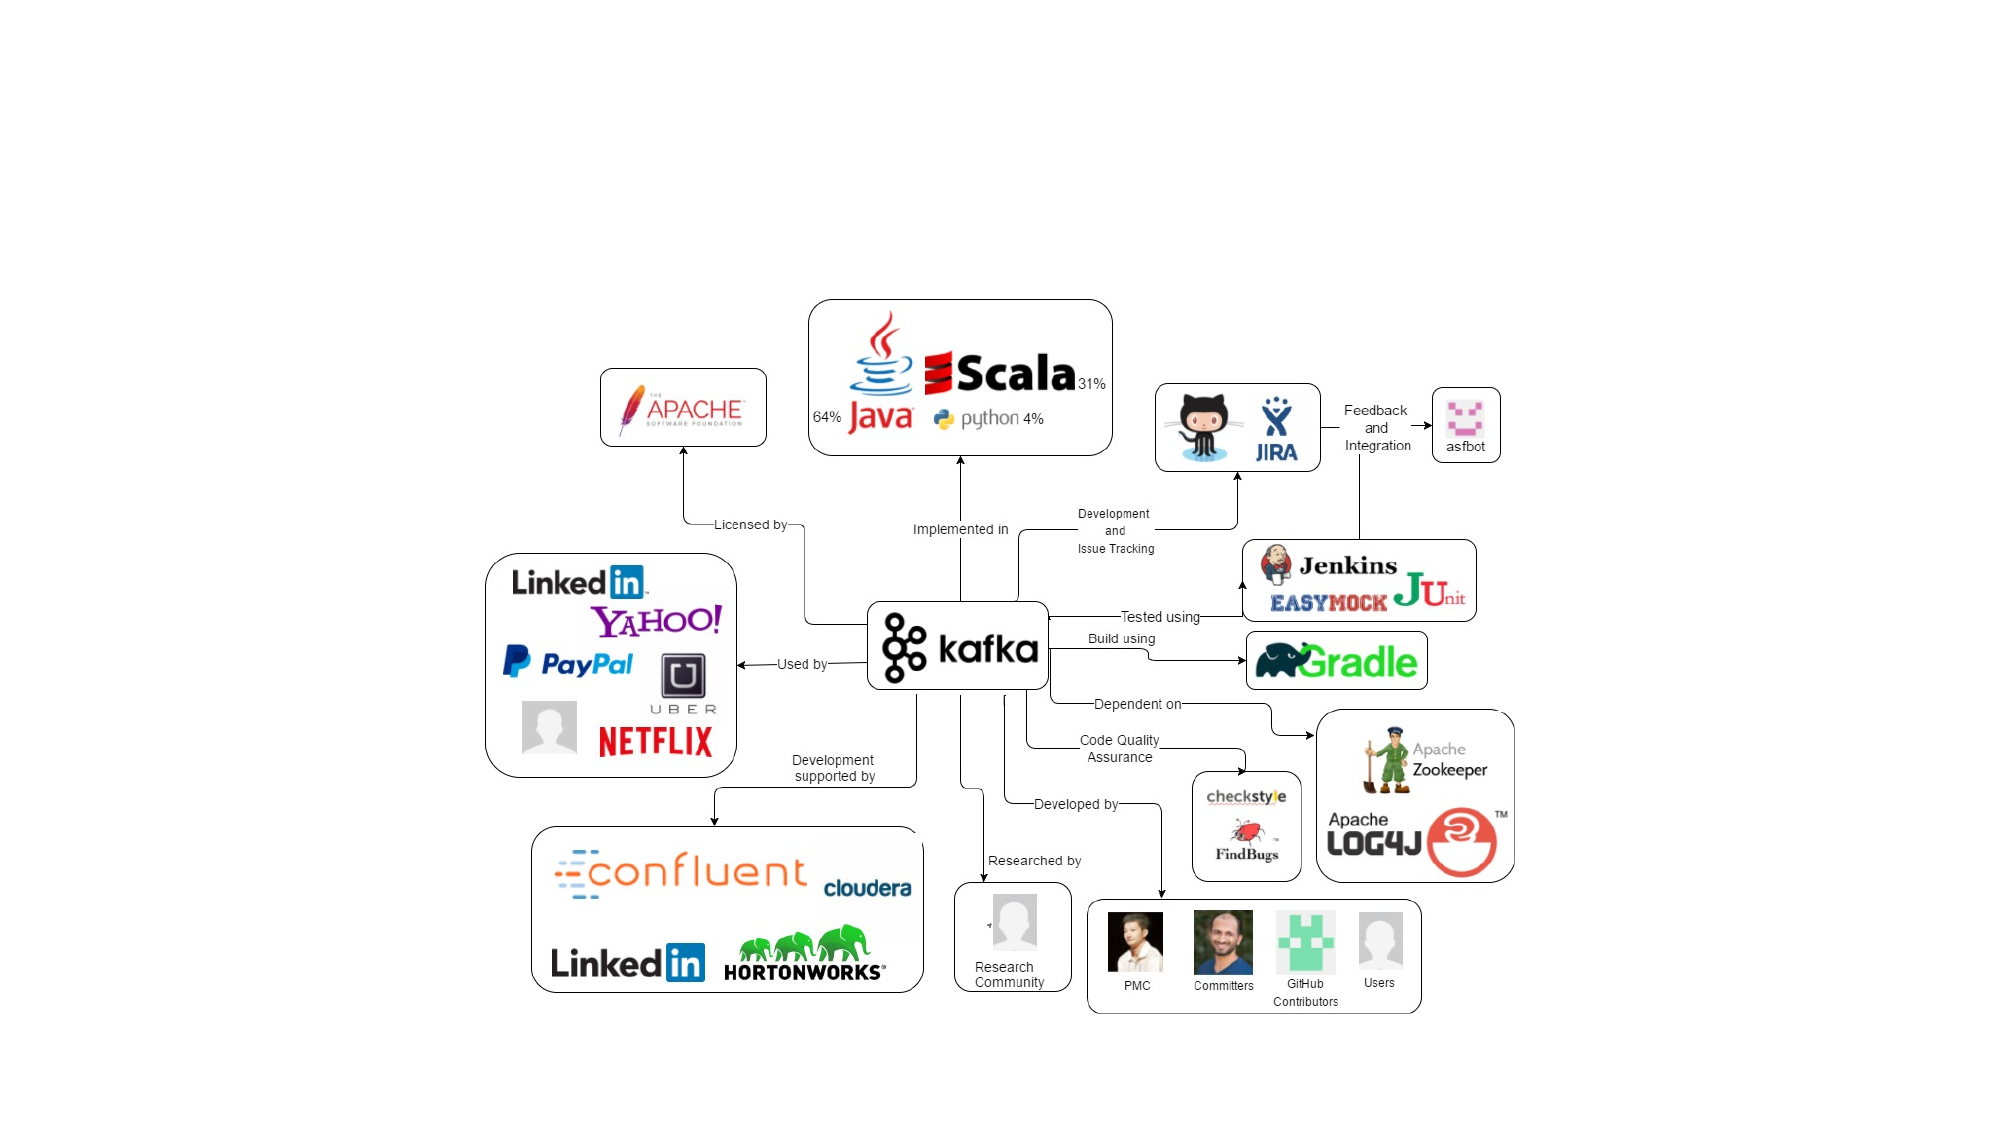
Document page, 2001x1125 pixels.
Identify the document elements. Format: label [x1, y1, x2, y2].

list [485, 299, 1515, 1014]
